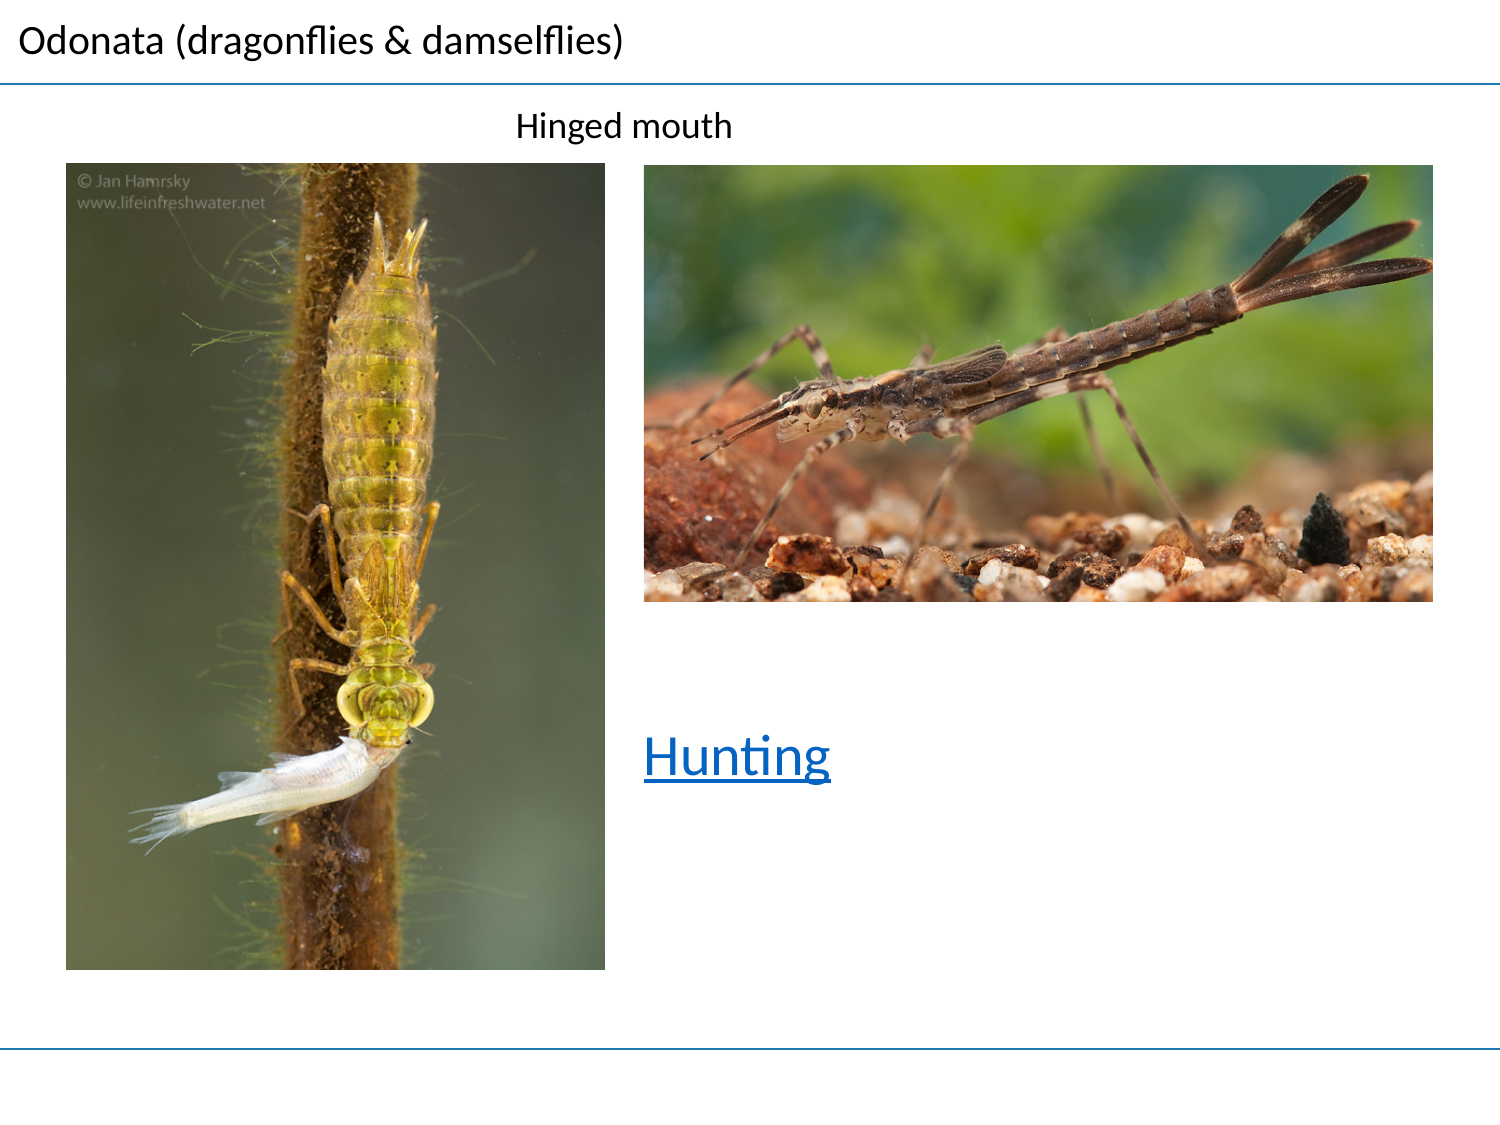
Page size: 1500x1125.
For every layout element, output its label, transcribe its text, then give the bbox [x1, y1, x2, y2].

text_box Hinged mouth [501, 93, 749, 153]
picture [643, 165, 1433, 602]
text_box Hunting [629, 709, 910, 795]
picture [66, 163, 605, 970]
text_box Odonata (dragonflies & damselflies) [3, 5, 641, 71]
